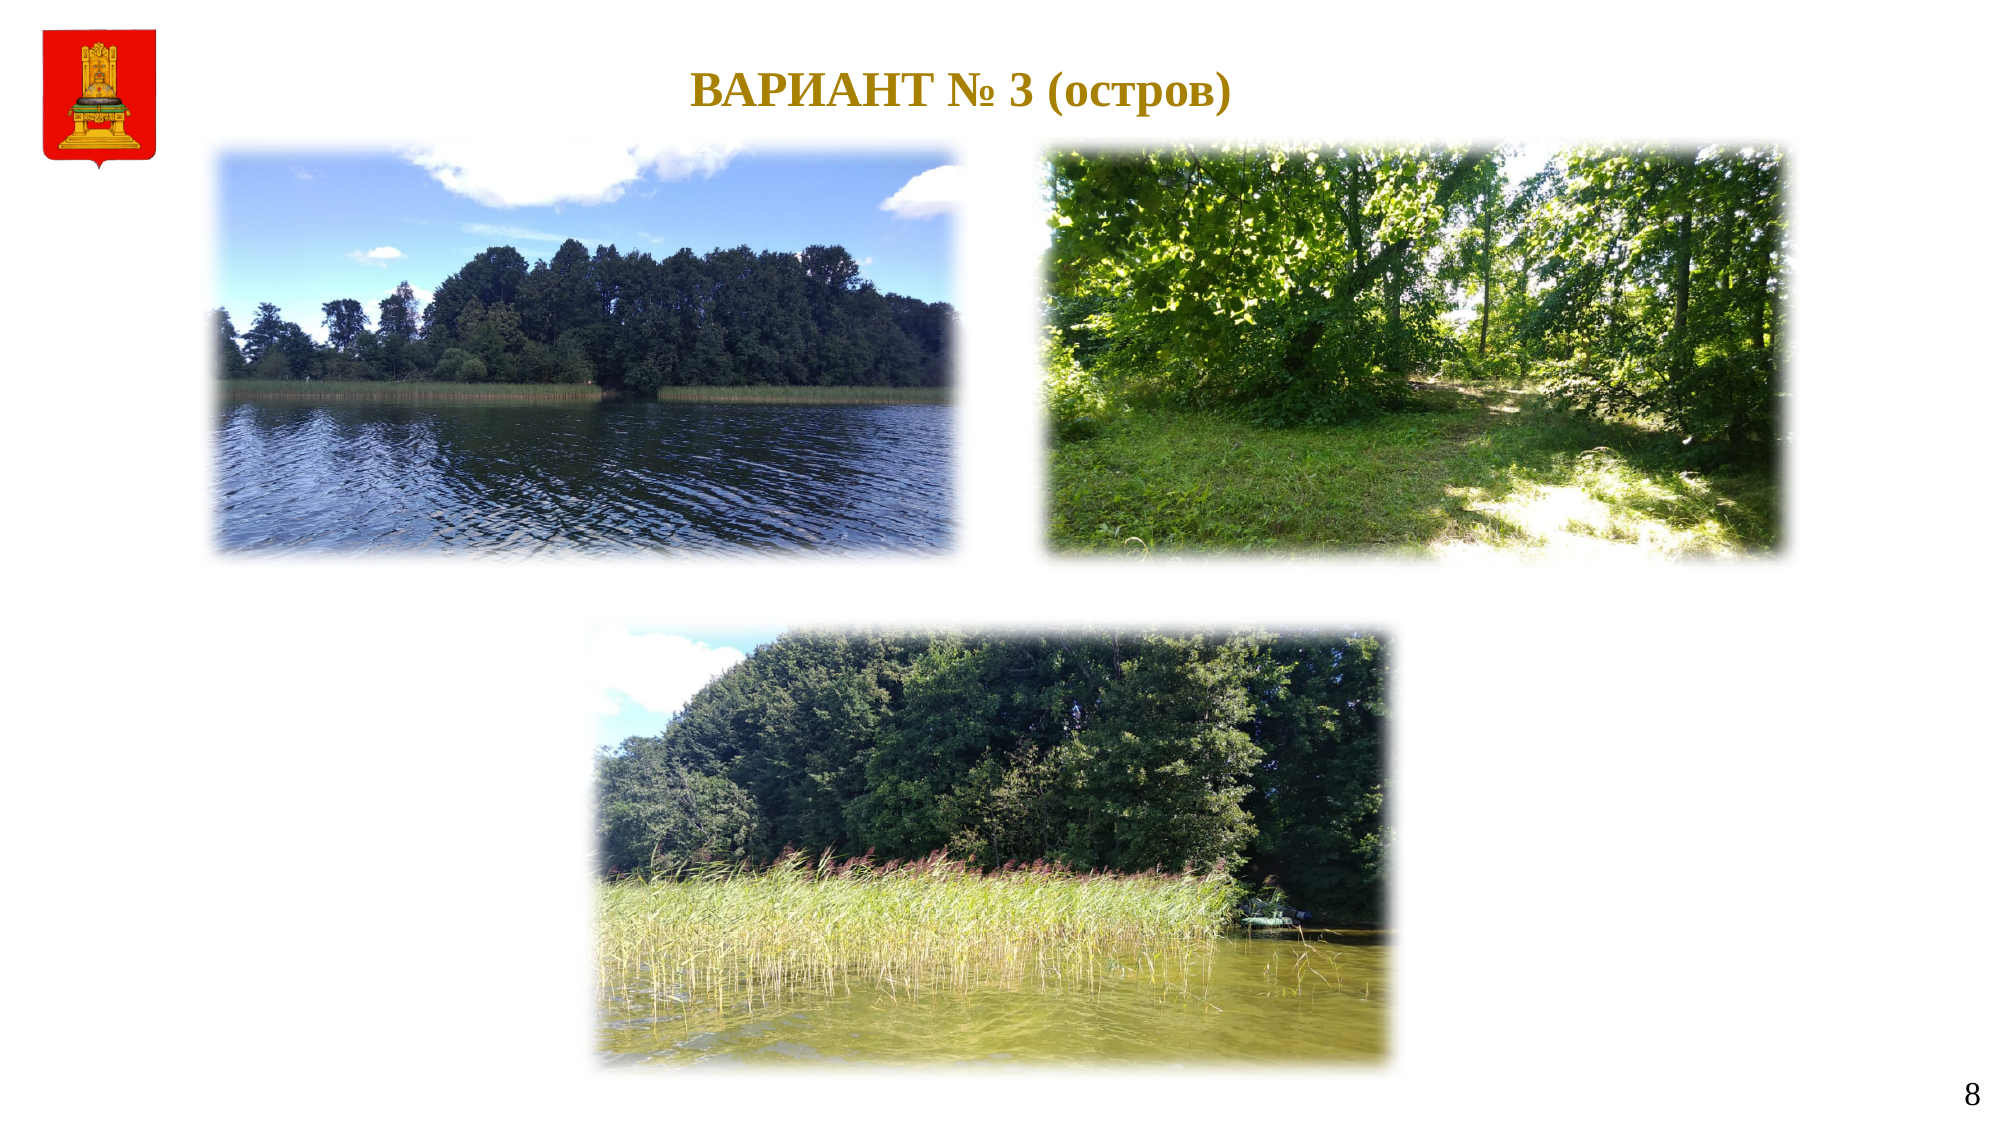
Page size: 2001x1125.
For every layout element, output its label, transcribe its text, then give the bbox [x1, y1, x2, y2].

picture [199, 133, 972, 570]
picture [580, 616, 1406, 1082]
text_box ВАРИАНТ № 3 (остров) [675, 42, 1248, 125]
picture [39, 22, 164, 177]
picture [1029, 134, 1801, 571]
slide_number 8 [1529, 1062, 1997, 1123]
